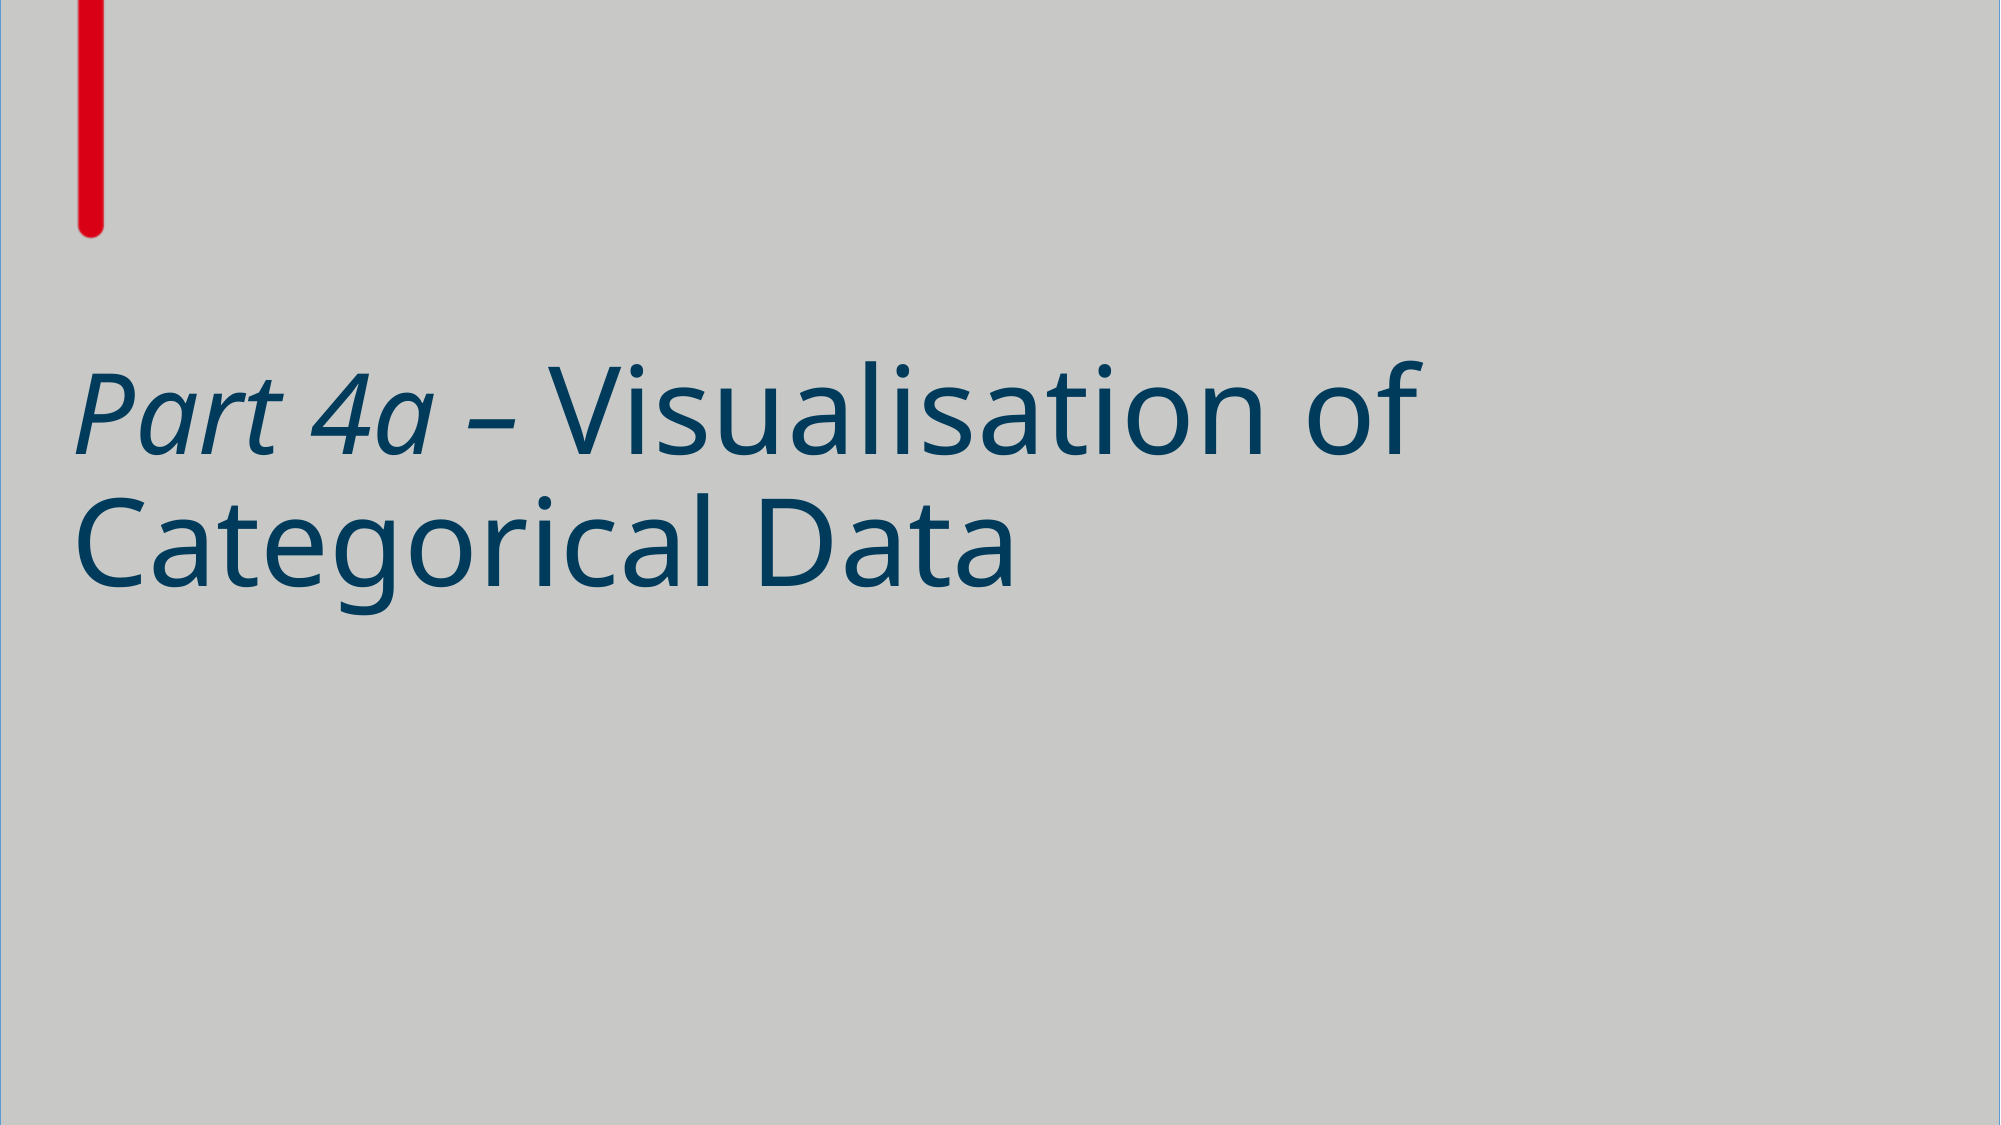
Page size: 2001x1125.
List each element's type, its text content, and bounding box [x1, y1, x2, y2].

picture [76, 0, 108, 267]
title Part 4a – Visualisation of Categorical Data [56, 272, 1757, 621]
